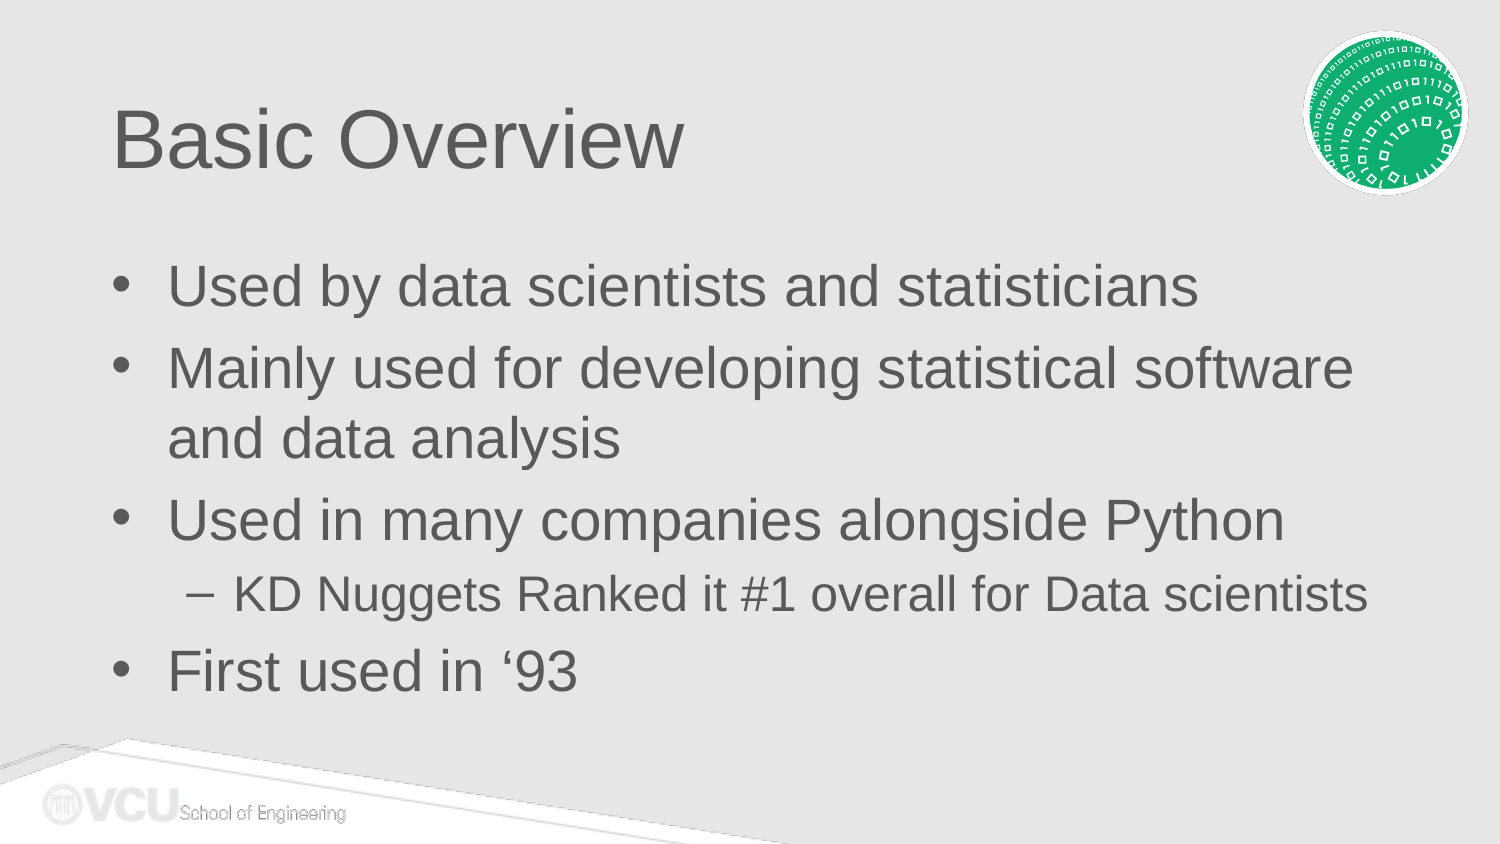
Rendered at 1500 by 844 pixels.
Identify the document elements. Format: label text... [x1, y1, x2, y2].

title Basic Overview [96, 77, 1447, 219]
list Used by data scientists and statisticians Mainly used for developing statistical software and data analysis Used in many companies alongside Python KD Nuggets Ranked it #1 overall for Data scientists First used in ‘93 [96, 240, 1447, 798]
picture [177, 798, 349, 844]
picture [1302, 29, 1470, 196]
